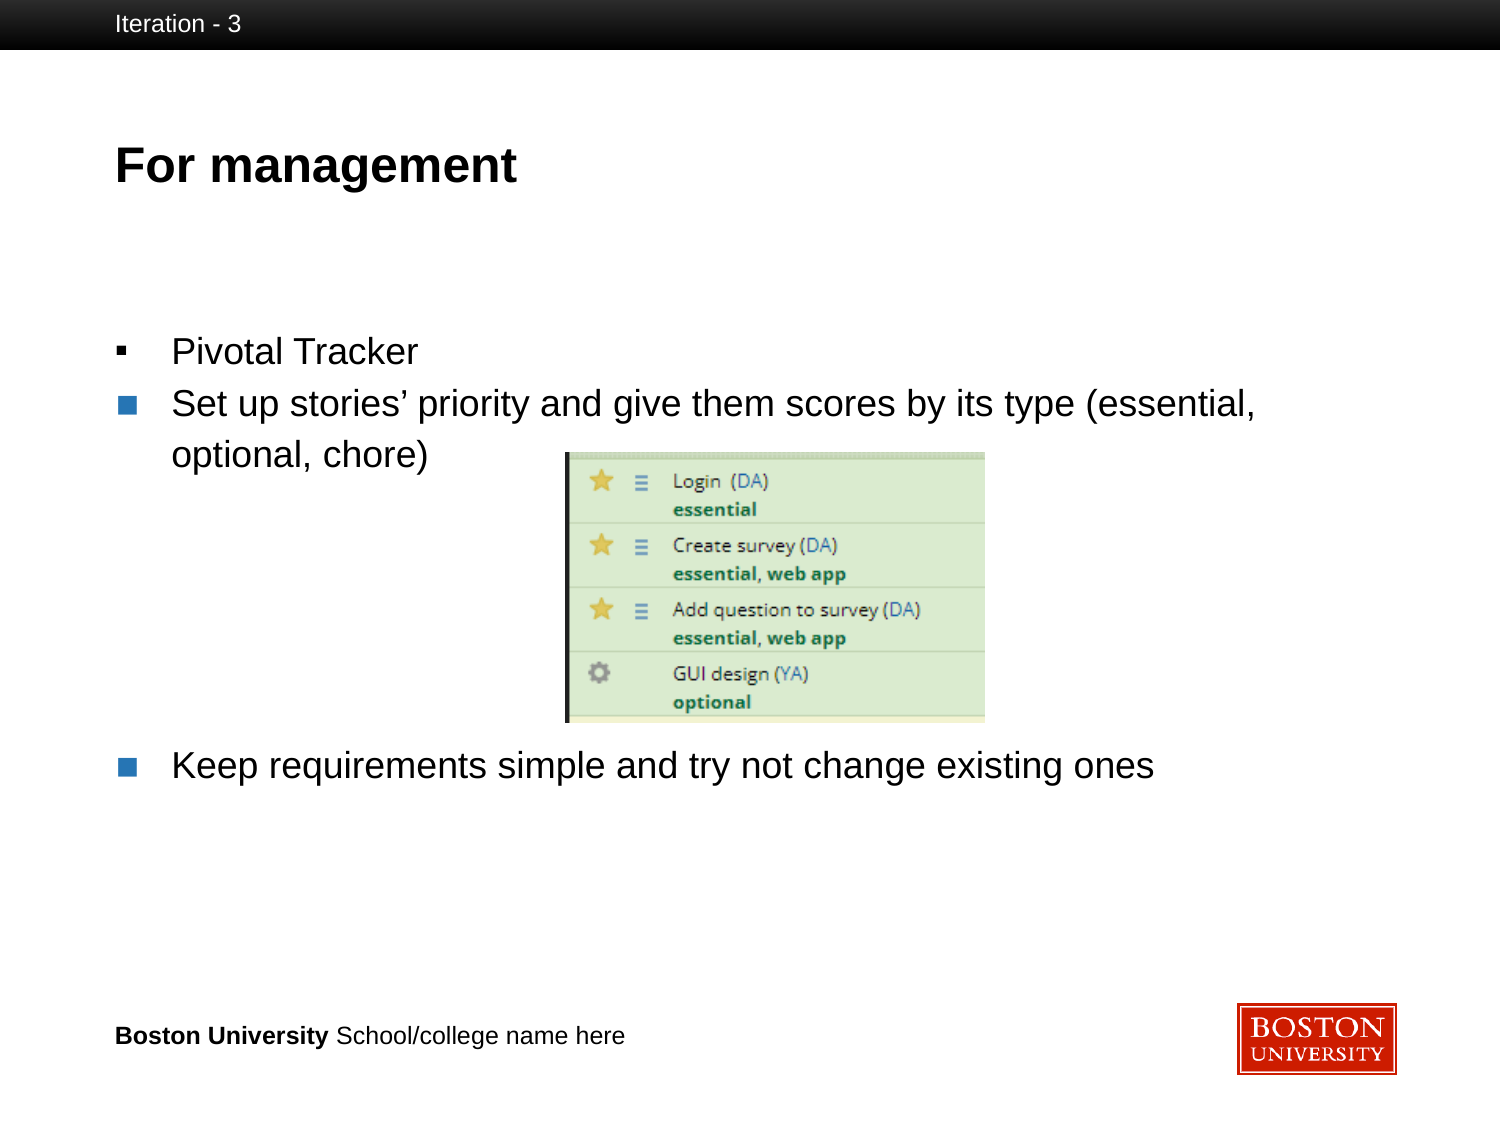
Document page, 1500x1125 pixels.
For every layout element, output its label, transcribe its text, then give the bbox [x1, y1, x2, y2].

picture [565, 452, 985, 723]
picture [1237, 1003, 1397, 1075]
list Pivotal Tracker Set up stories’ priority and give them scores by its type (essential, optional, chore) Keep requirements simple and try not change existing ones [99, 312, 1400, 950]
title For management [99, 125, 1400, 238]
footer Iteration - 3 [99, 0, 938, 50]
